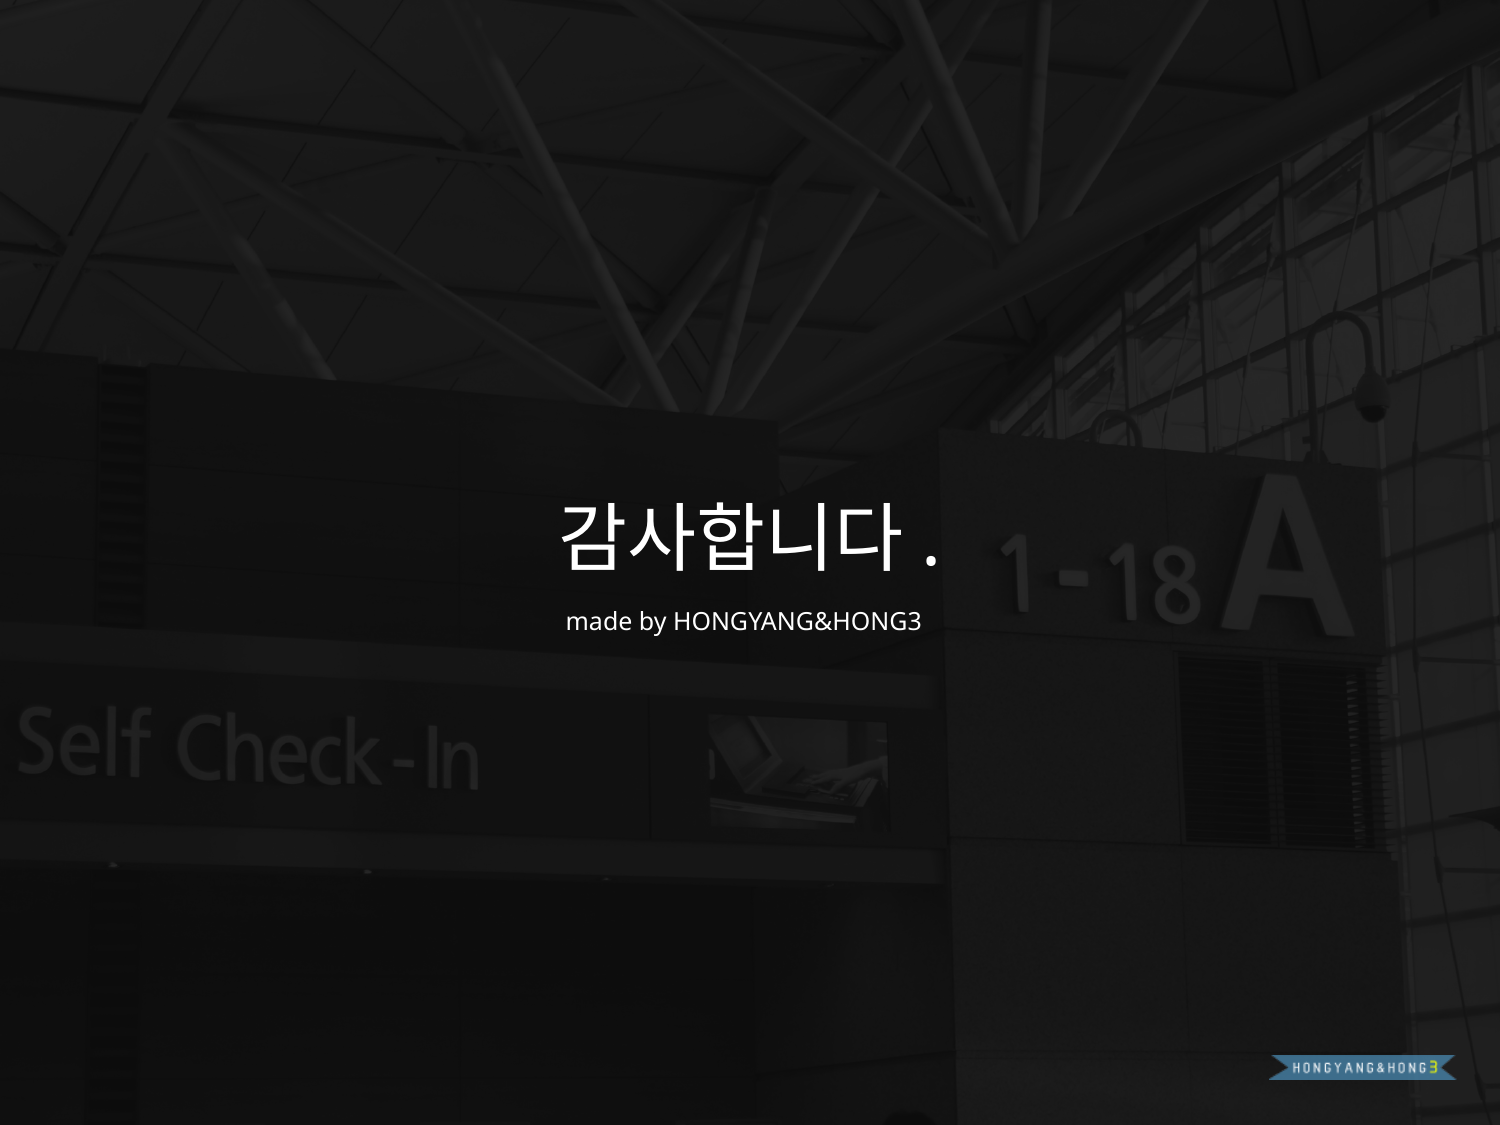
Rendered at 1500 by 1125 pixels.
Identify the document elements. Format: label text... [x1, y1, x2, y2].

text_box 감사합니다. [0, 483, 1500, 589]
text_box made by HONGYANG&HONG3 [395, 597, 1093, 643]
picture [1269, 1055, 1457, 1080]
